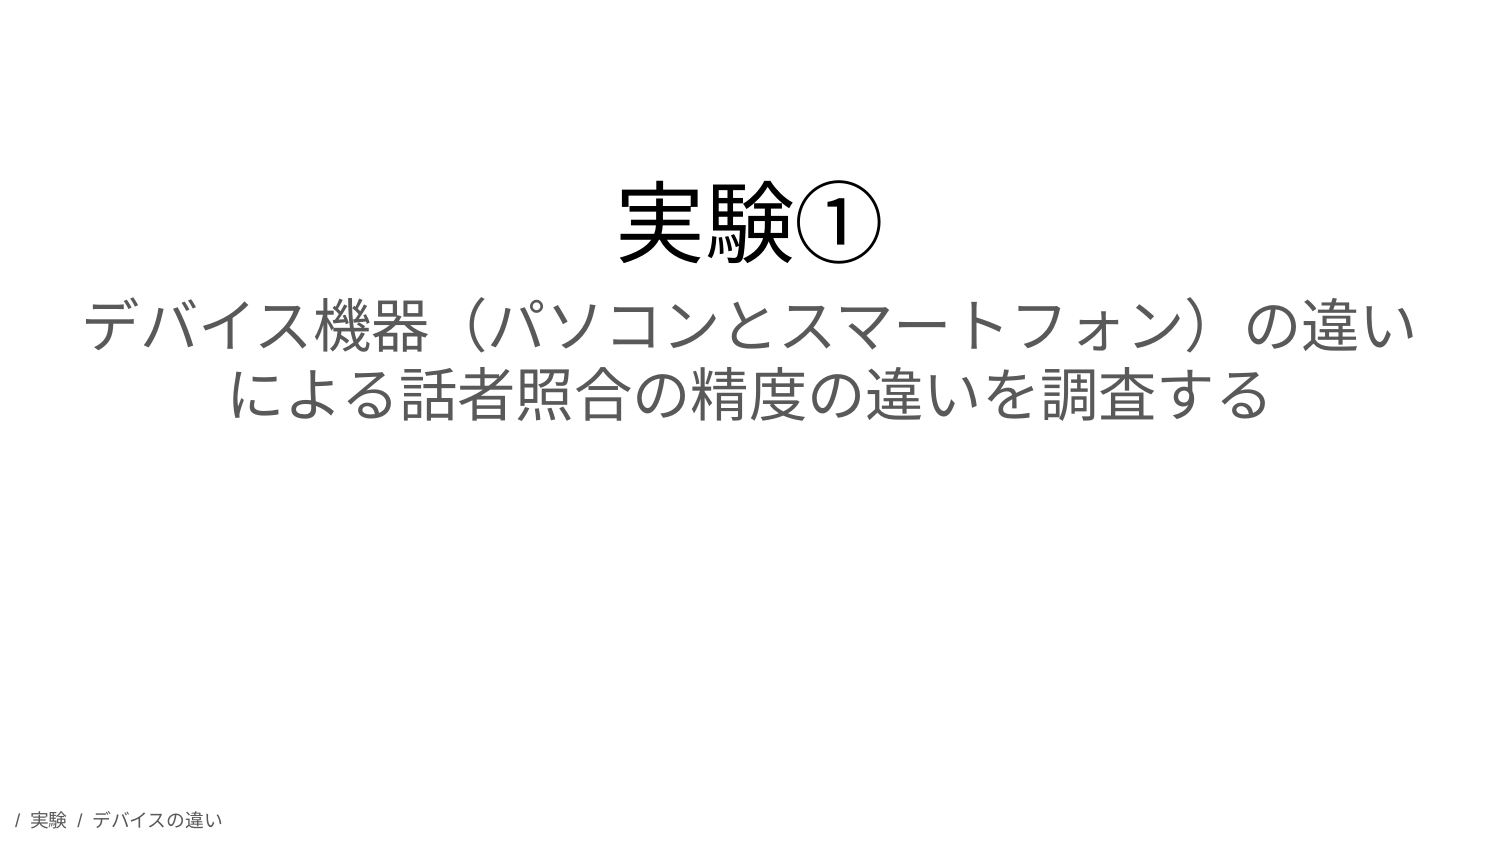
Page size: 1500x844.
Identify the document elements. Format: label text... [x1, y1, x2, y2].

title 実験① [51, 122, 1449, 273]
text_box / 実験 / デバイスの違い [0, 793, 664, 844]
subtitle デバイス機器（パソコンとスマートフォン）の違いによる話者照合の精度の違いを調査する [51, 273, 1449, 595]
